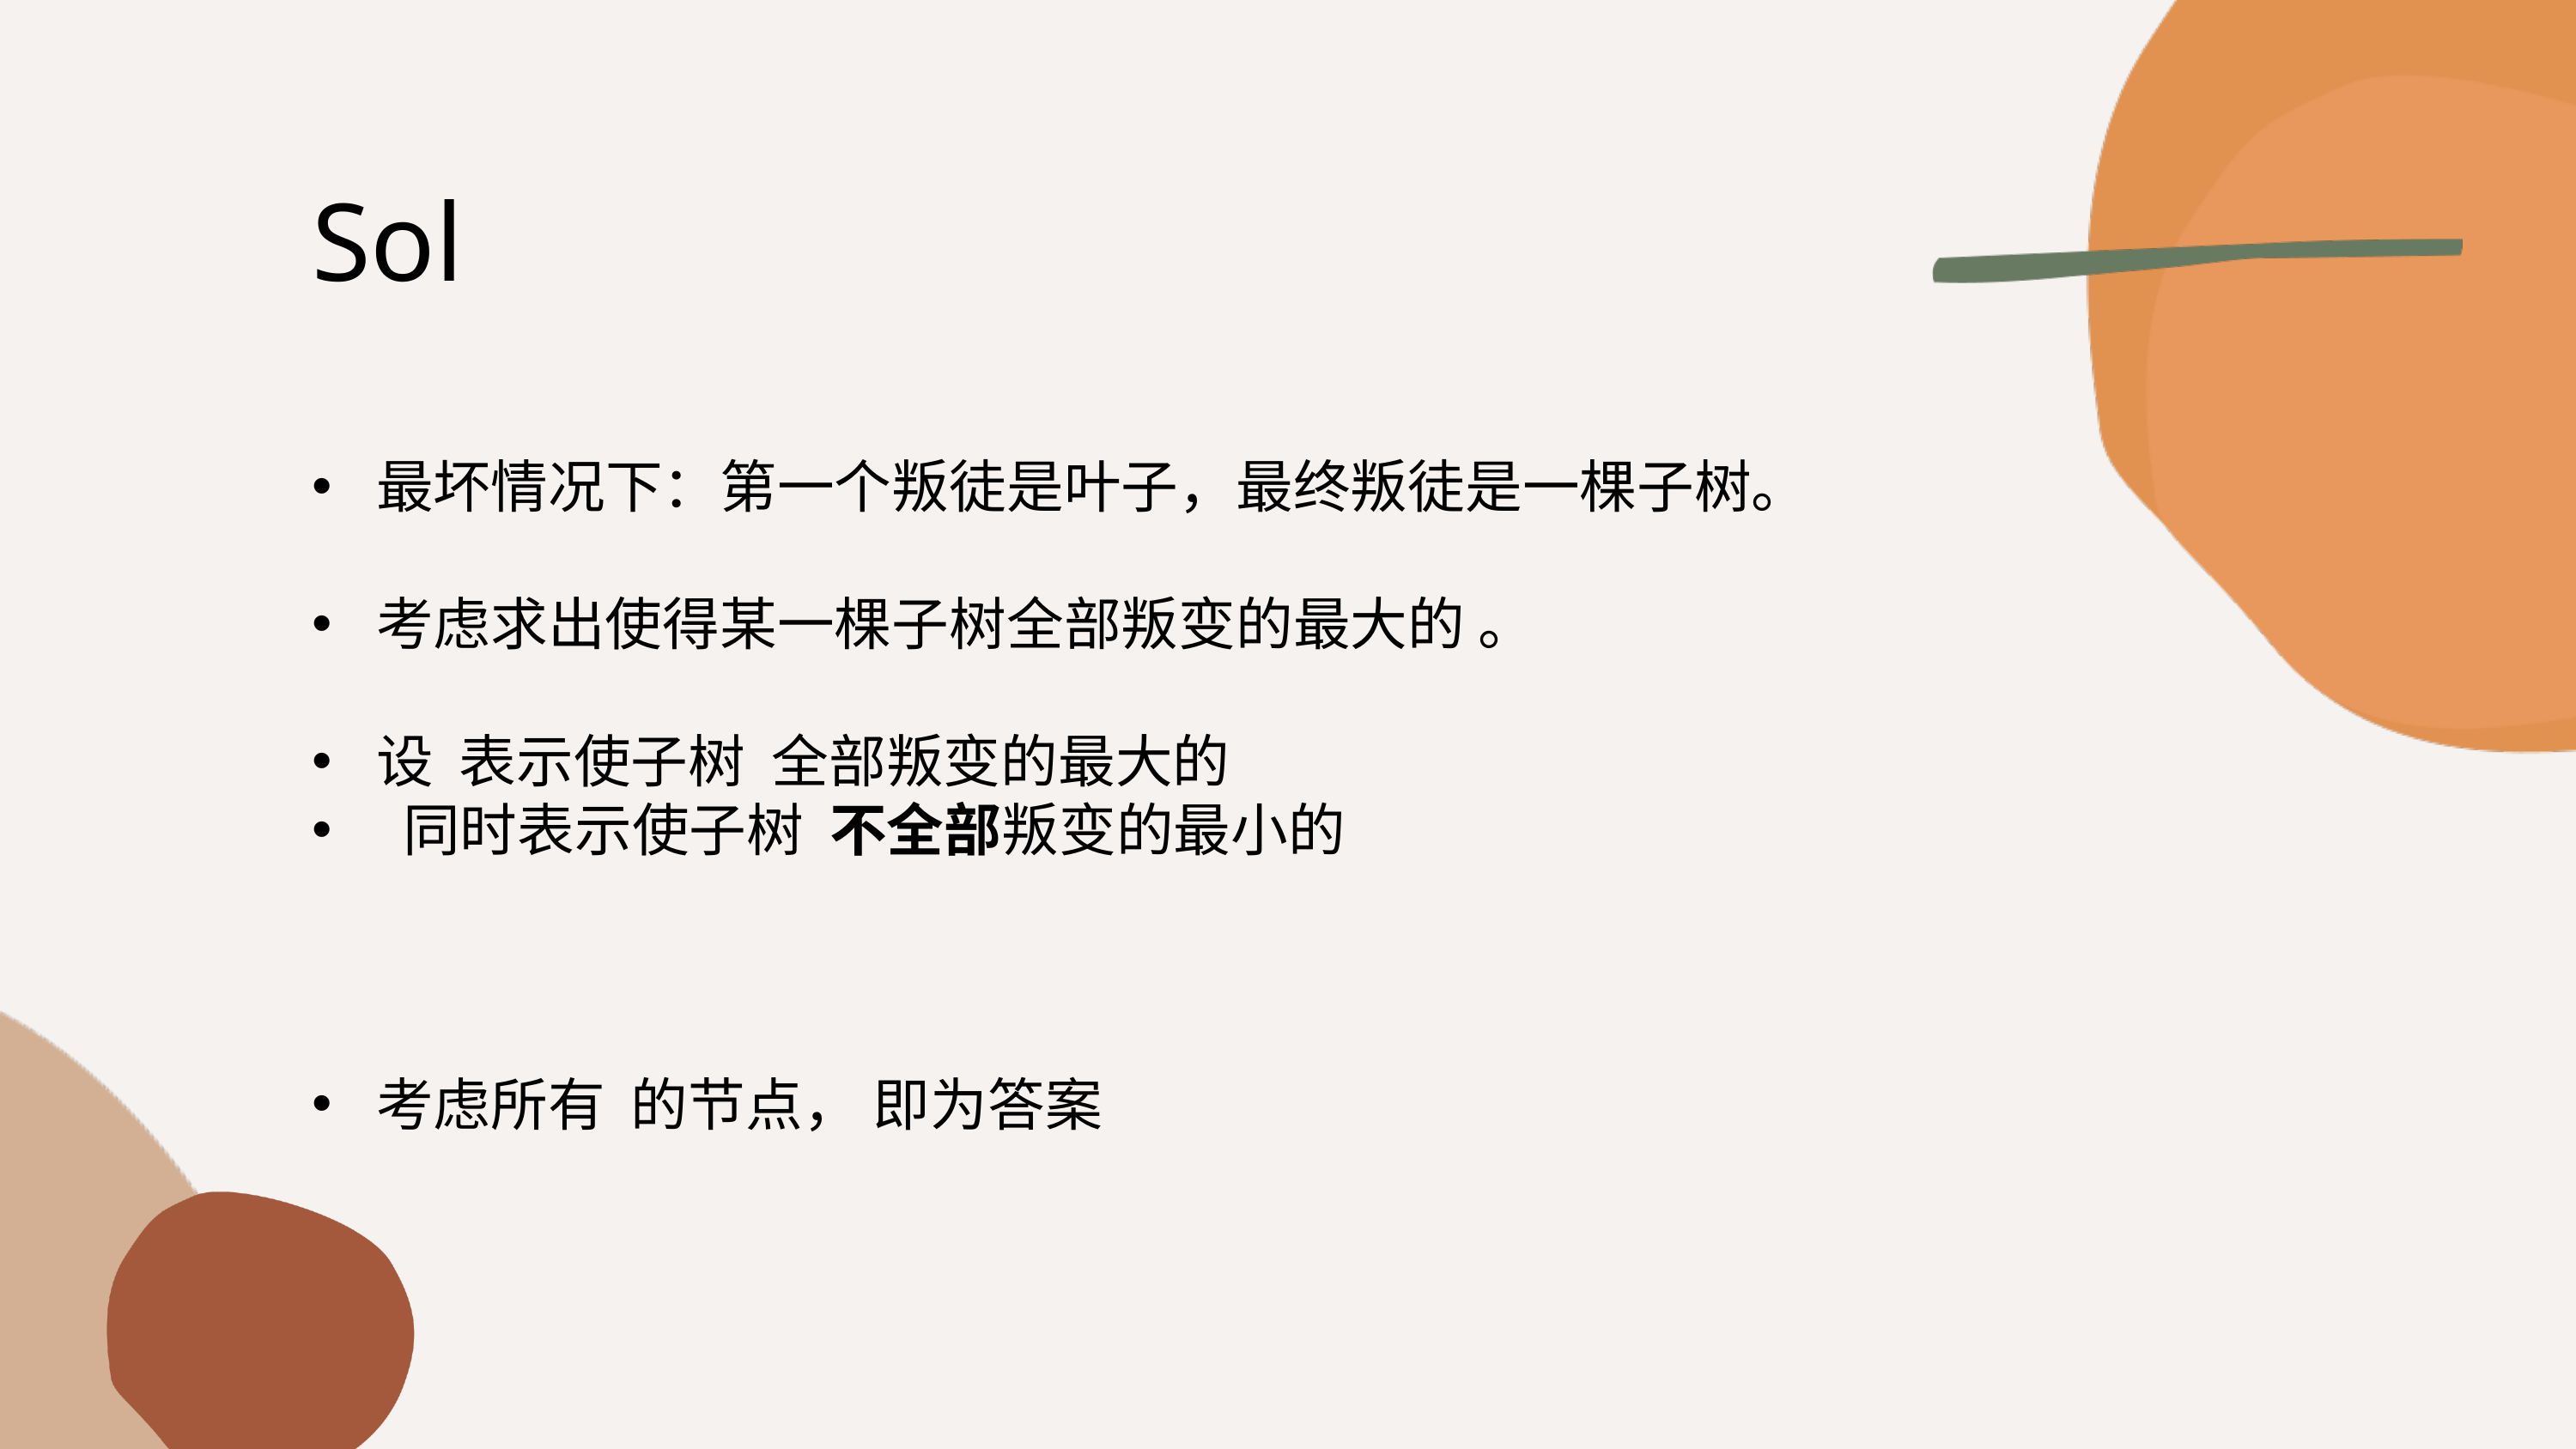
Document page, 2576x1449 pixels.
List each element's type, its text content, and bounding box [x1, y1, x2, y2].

picture [1931, 0, 2576, 792]
picture [0, 794, 420, 1449]
text_box Sol [299, 167, 1211, 310]
